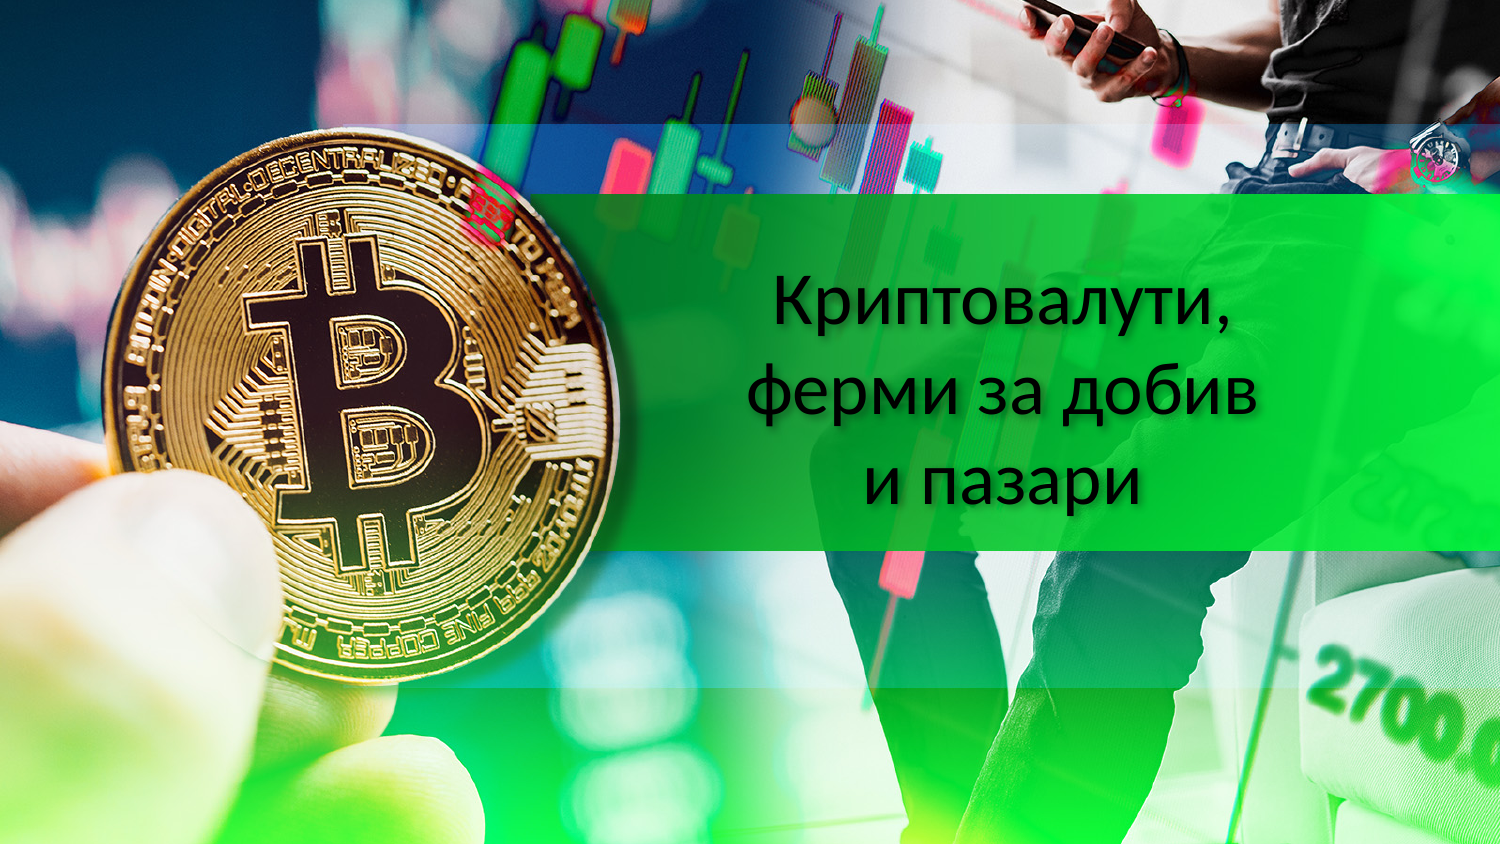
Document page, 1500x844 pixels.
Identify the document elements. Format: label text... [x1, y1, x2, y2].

picture [0, 0, 1500, 844]
title Криптовалути, ферми за добив и пазари [523, 221, 1500, 548]
